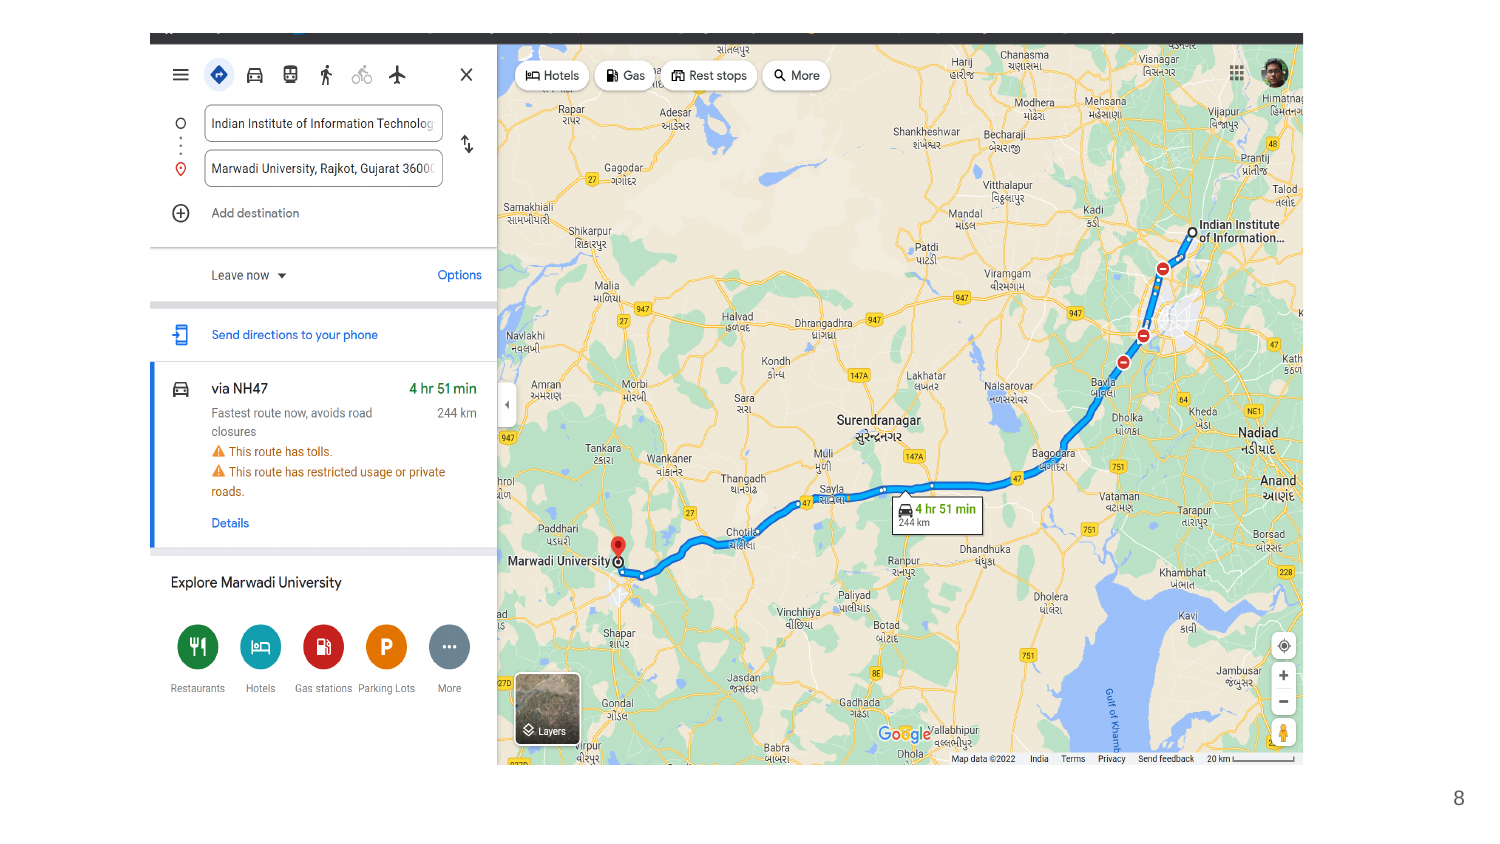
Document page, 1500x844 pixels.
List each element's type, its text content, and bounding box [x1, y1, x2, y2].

picture [149, 33, 1304, 765]
slide_number 8 [1389, 764, 1480, 830]
